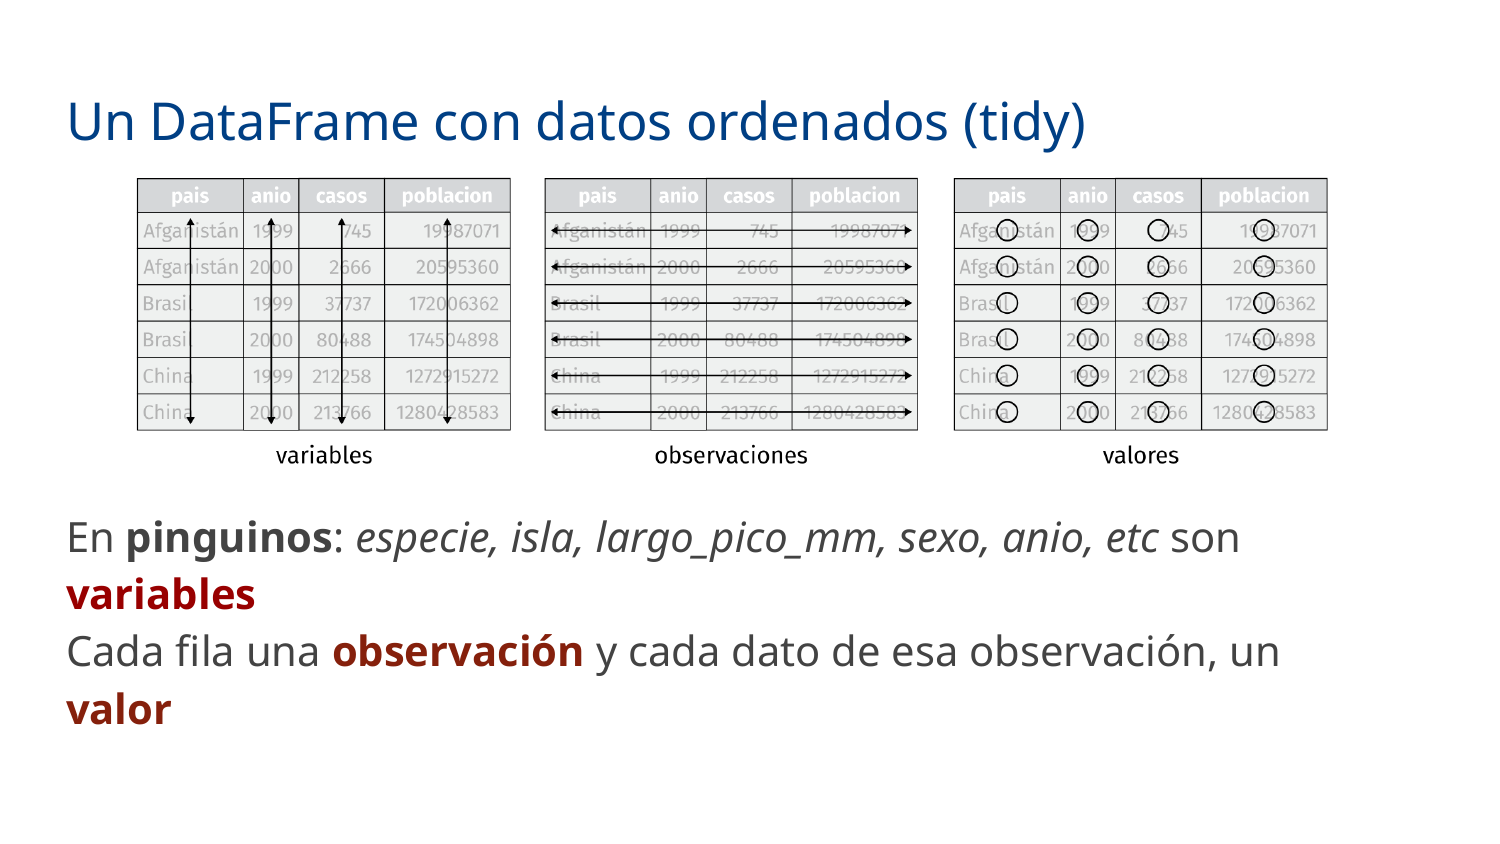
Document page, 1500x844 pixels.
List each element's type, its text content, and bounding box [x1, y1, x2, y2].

title Un DataFrame con datos ordenados (tidy) [51, 72, 1449, 167]
list En pinguinos: especie, isla, largo_pico_mm, sexo, anio, etc son variables Cada fila una observación y cada dato de esa observación, un valor [51, 488, 1381, 750]
picture [125, 166, 1339, 475]
